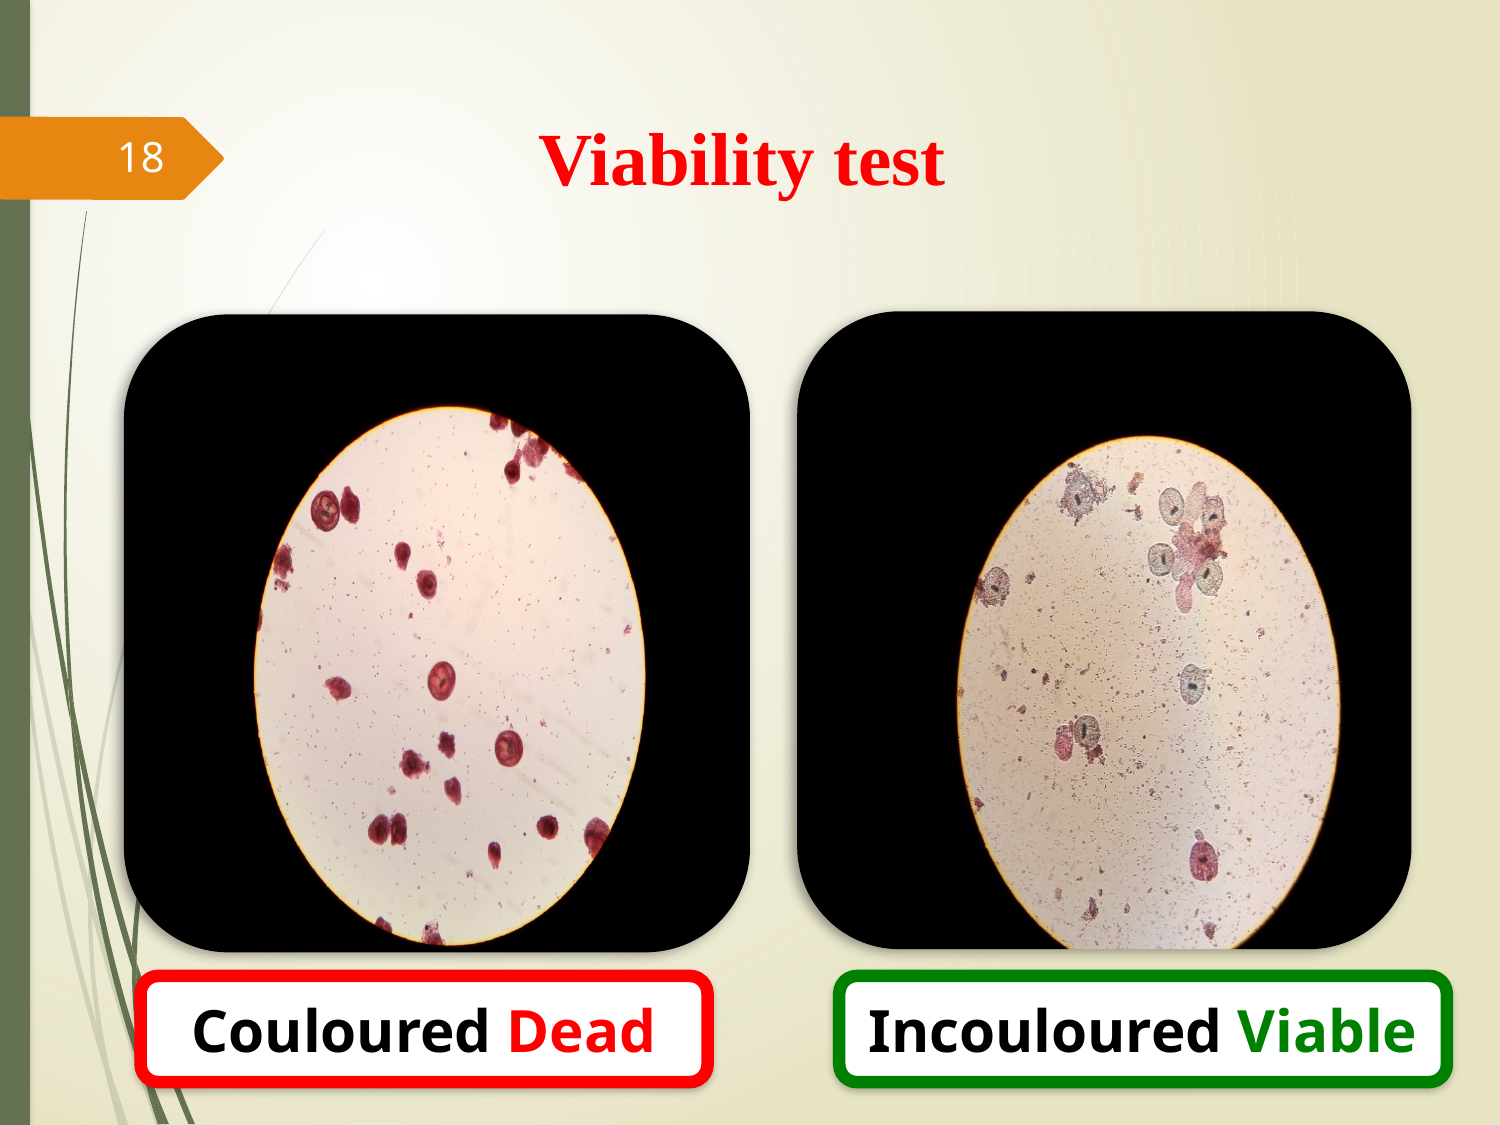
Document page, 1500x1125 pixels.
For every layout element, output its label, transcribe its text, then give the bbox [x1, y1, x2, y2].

text_box Couloured Dead [139, 975, 709, 1083]
picture [796, 311, 1412, 950]
text_box Incouloured Viable [838, 975, 1448, 1083]
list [123, 314, 751, 953]
title Viability test [83, 102, 1400, 313]
slide_number 18 [83, 129, 180, 190]
